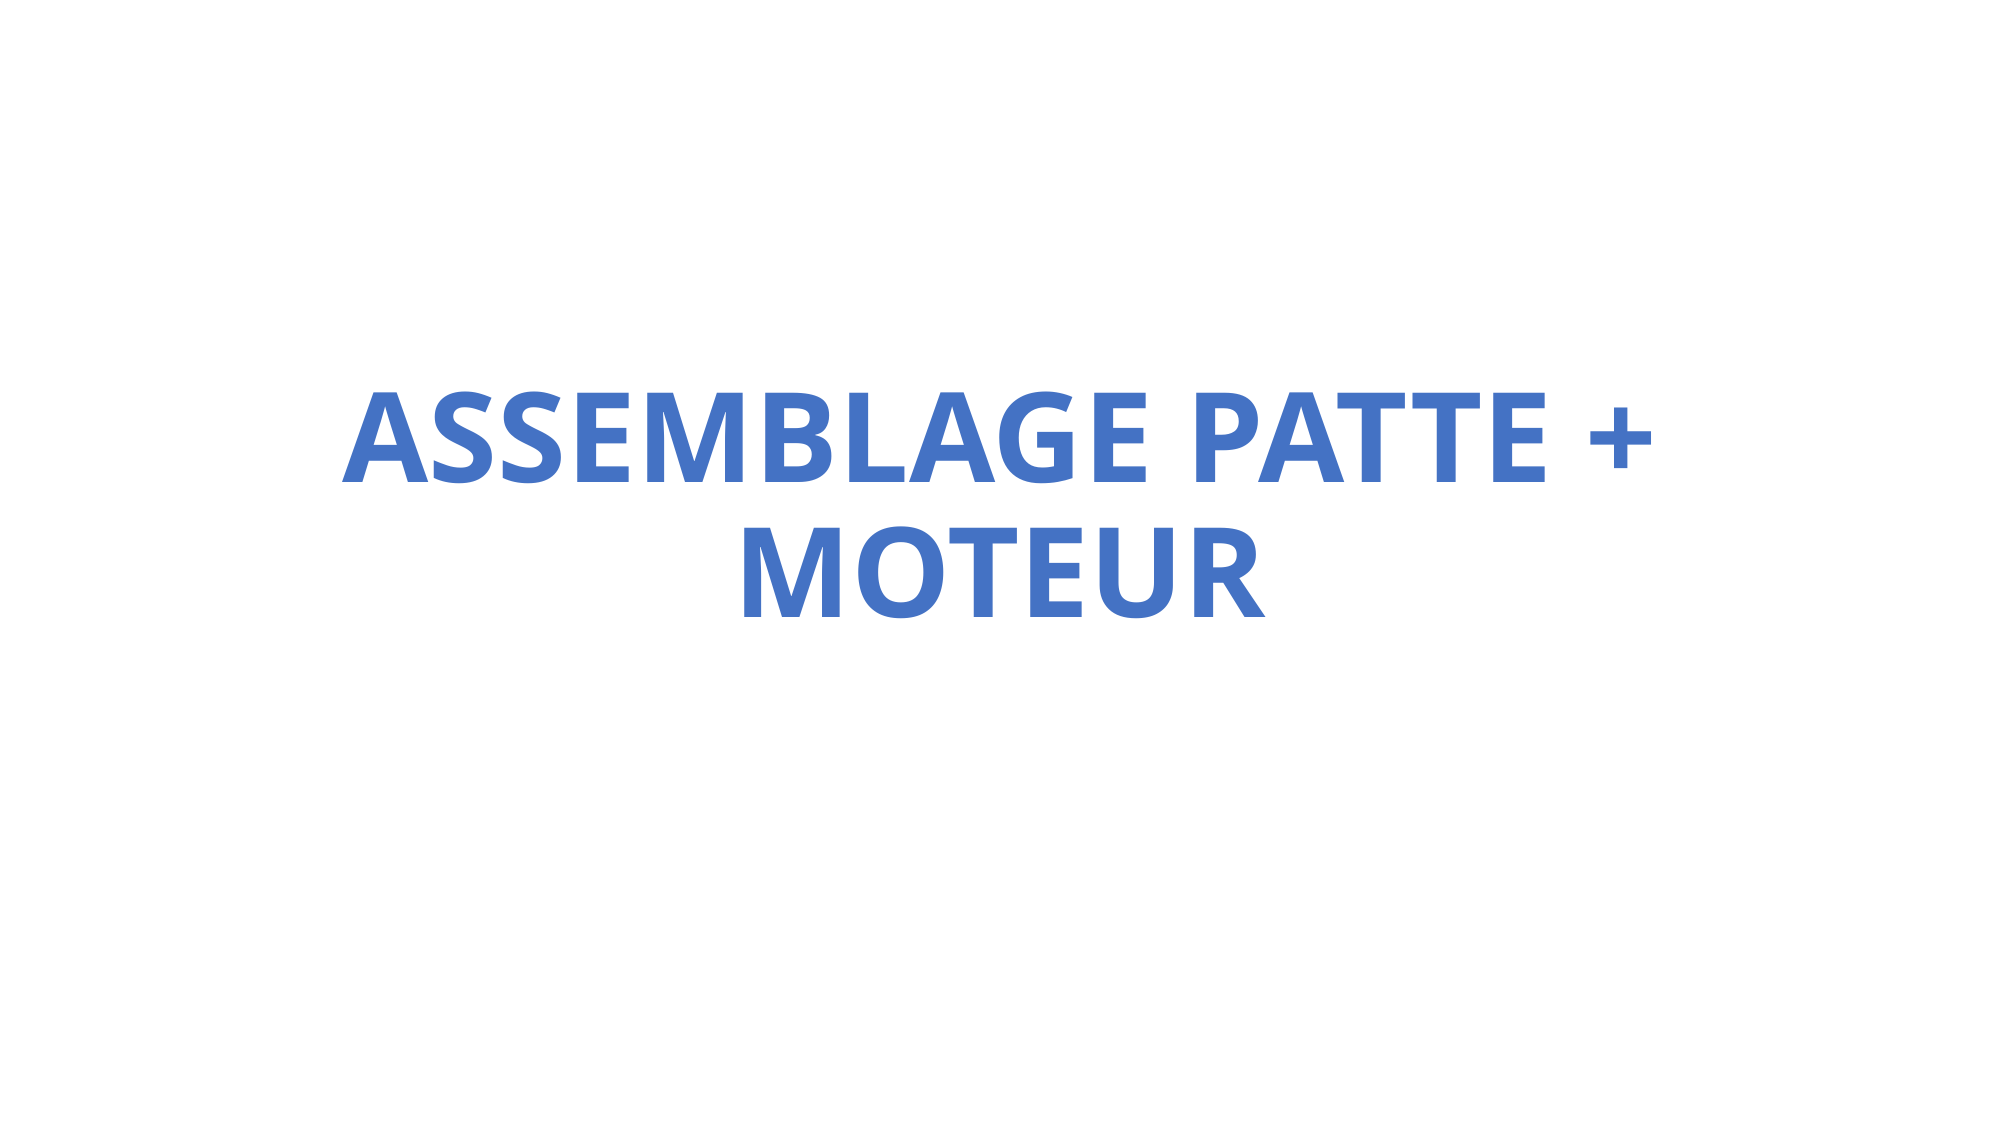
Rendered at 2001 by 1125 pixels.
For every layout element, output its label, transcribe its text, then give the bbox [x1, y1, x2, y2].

title ASSEMBLAGE PATTE + MOTEUR [137, 236, 1863, 784]
